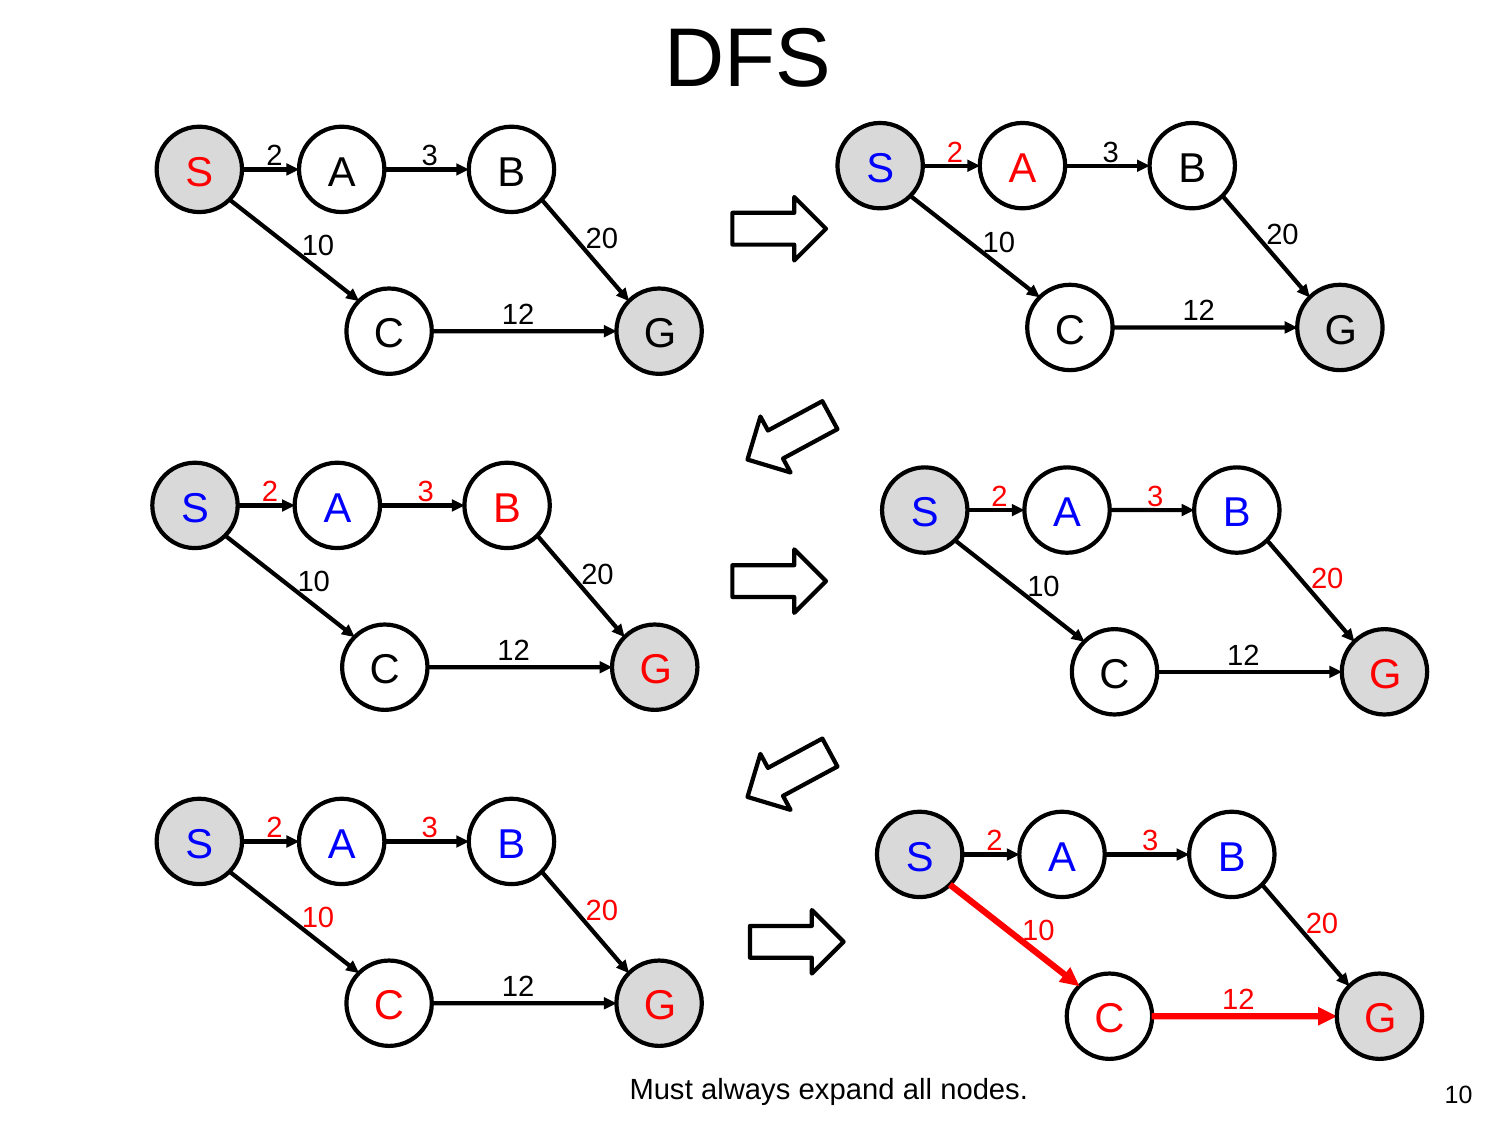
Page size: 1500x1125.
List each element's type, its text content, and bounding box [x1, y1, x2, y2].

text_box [881, 467, 1428, 715]
text_box [732, 196, 827, 261]
slide_number 10 [1137, 1070, 1488, 1112]
title DFS [72, 0, 1424, 125]
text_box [156, 798, 703, 1047]
text_box Must always expand all nodes. [614, 1062, 1080, 1113]
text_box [876, 811, 1423, 1060]
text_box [152, 462, 698, 711]
text_box [747, 401, 838, 473]
text_box [750, 910, 844, 974]
text_box [747, 738, 838, 810]
text_box [732, 549, 827, 613]
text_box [837, 122, 1383, 371]
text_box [156, 126, 703, 375]
